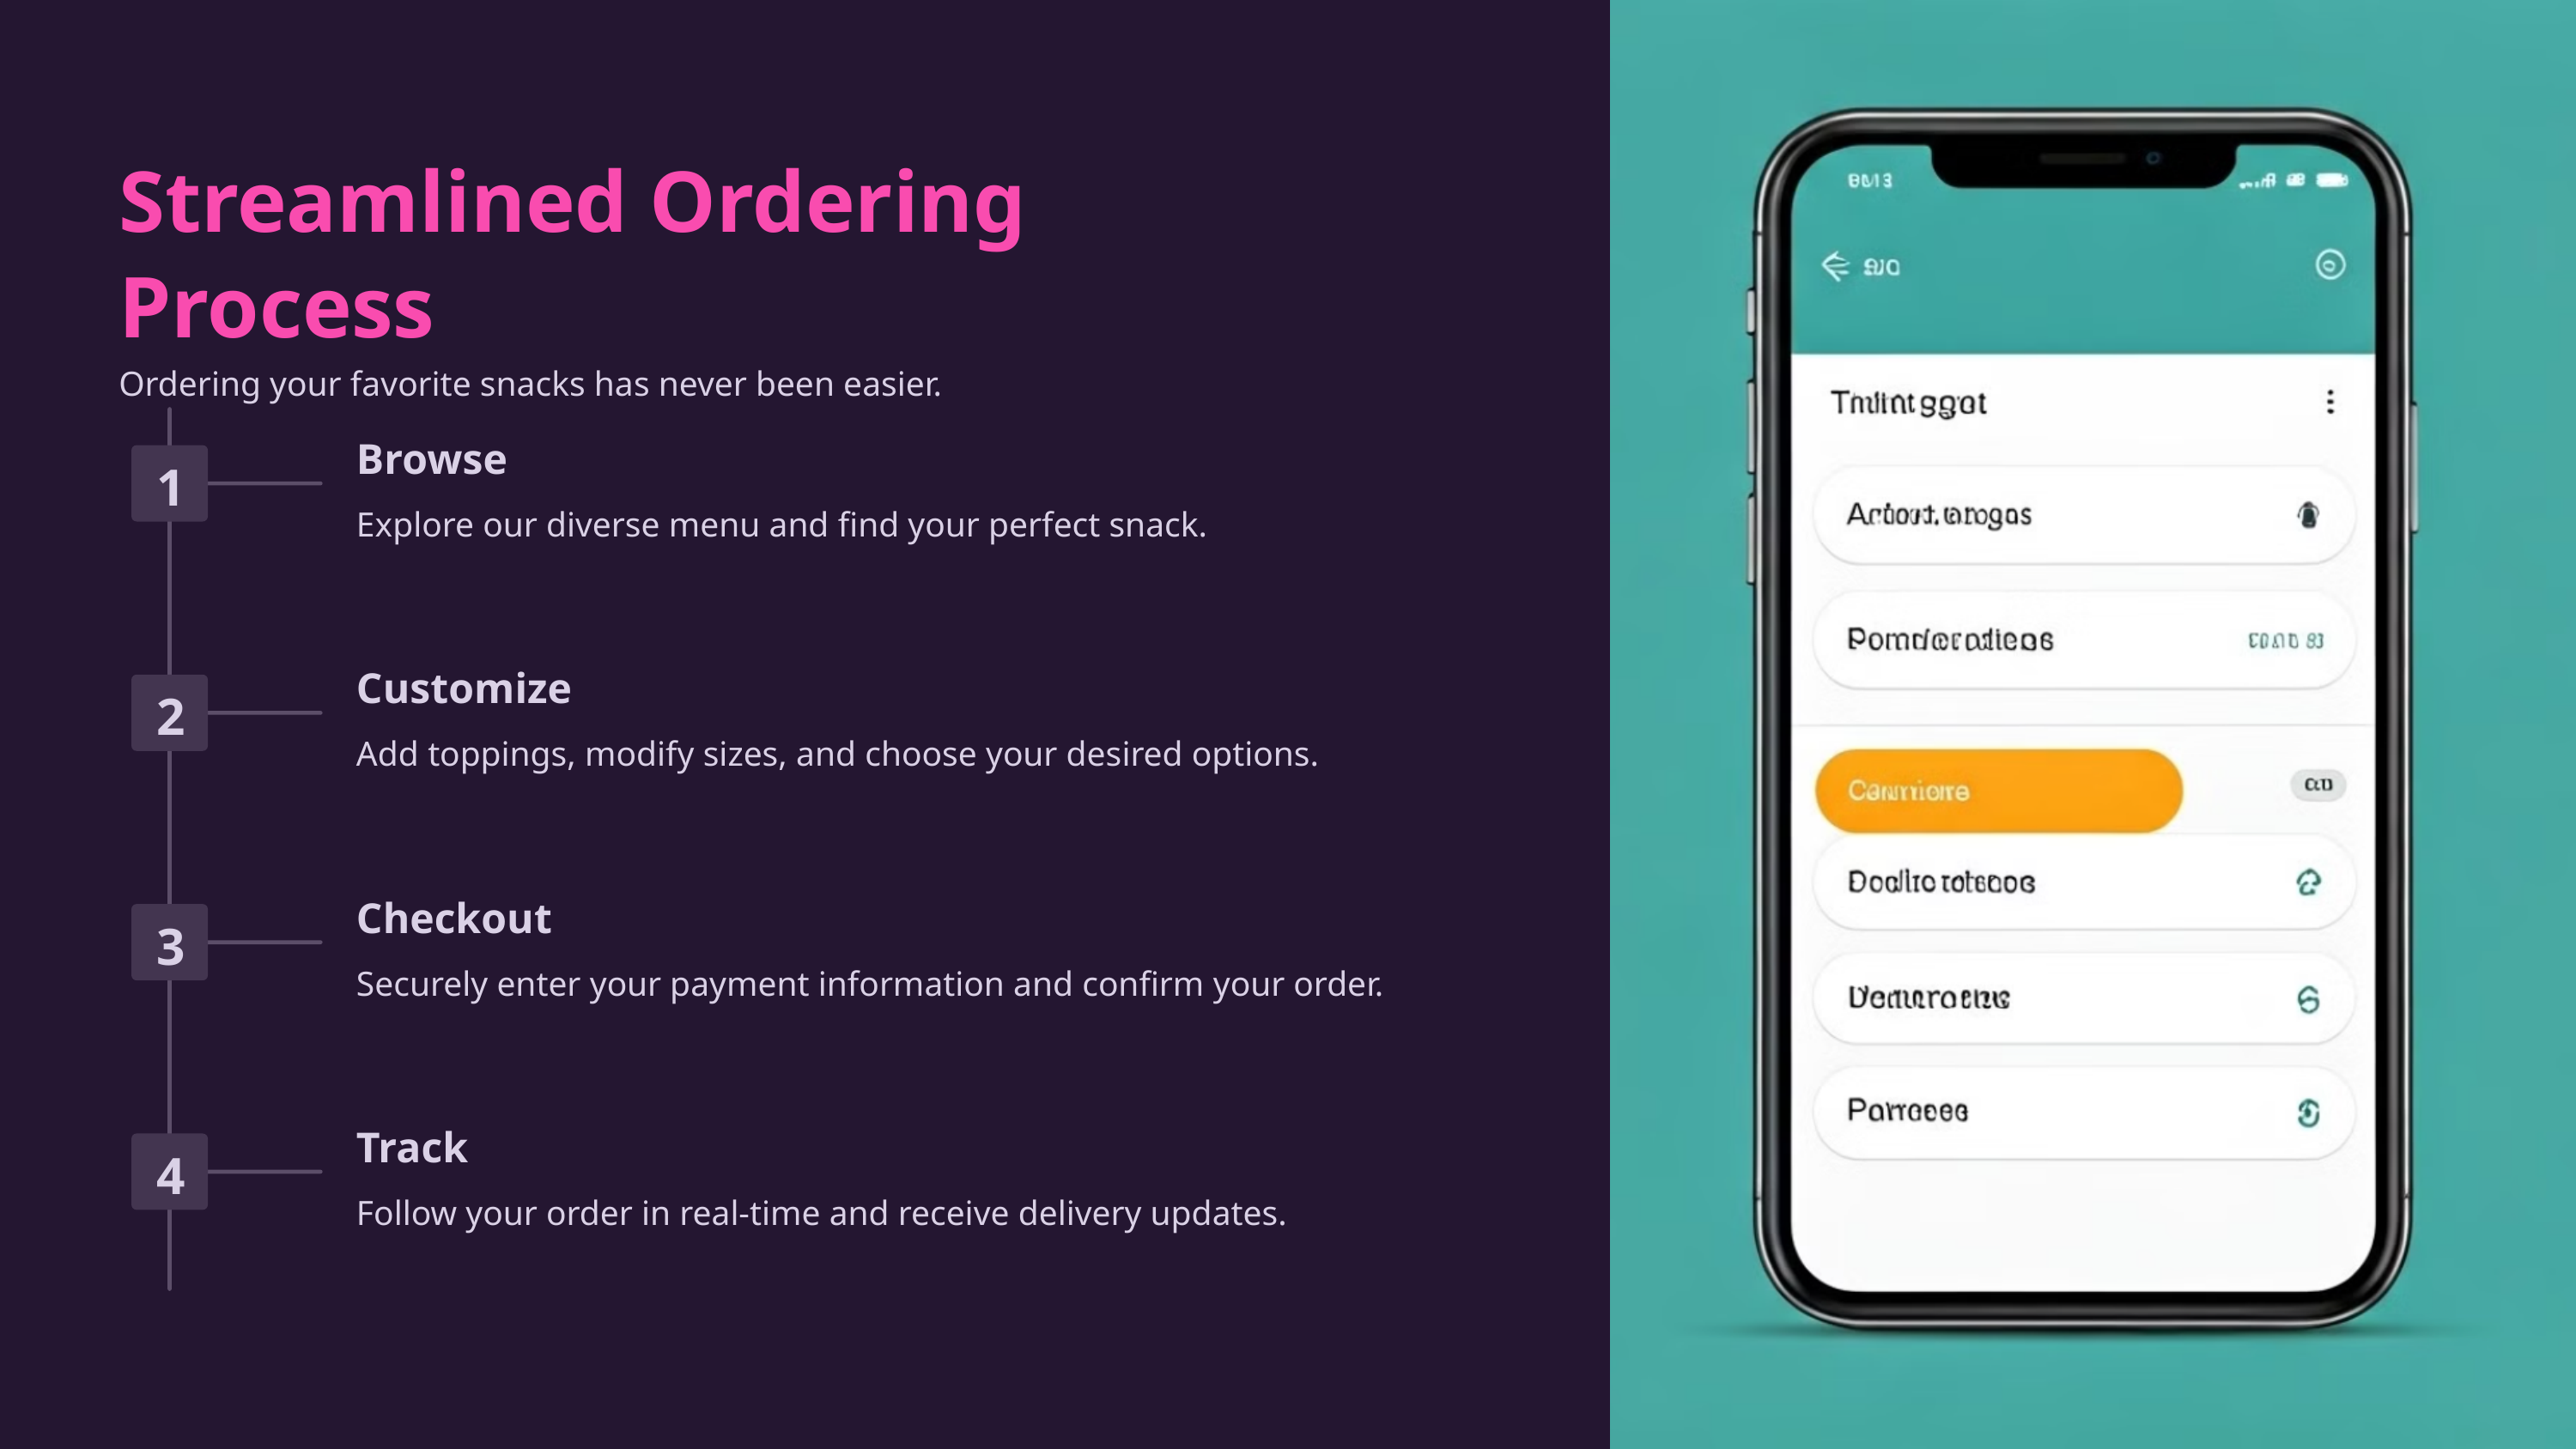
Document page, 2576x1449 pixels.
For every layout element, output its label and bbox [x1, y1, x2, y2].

text_box [1609, 0, 2576, 1449]
text_box [211, 940, 323, 945]
text_box [0, 0, 1607, 1449]
text_box [167, 758, 173, 902]
text_box [167, 406, 173, 444]
text_box [211, 481, 323, 486]
text_box [131, 1133, 209, 1210]
text_box [211, 1169, 323, 1174]
text_box [131, 445, 209, 522]
text_box [167, 988, 173, 1131]
text_box [167, 529, 173, 673]
text_box [131, 674, 209, 752]
text_box [167, 1217, 173, 1292]
text_box [131, 903, 209, 981]
text_box [211, 710, 323, 715]
